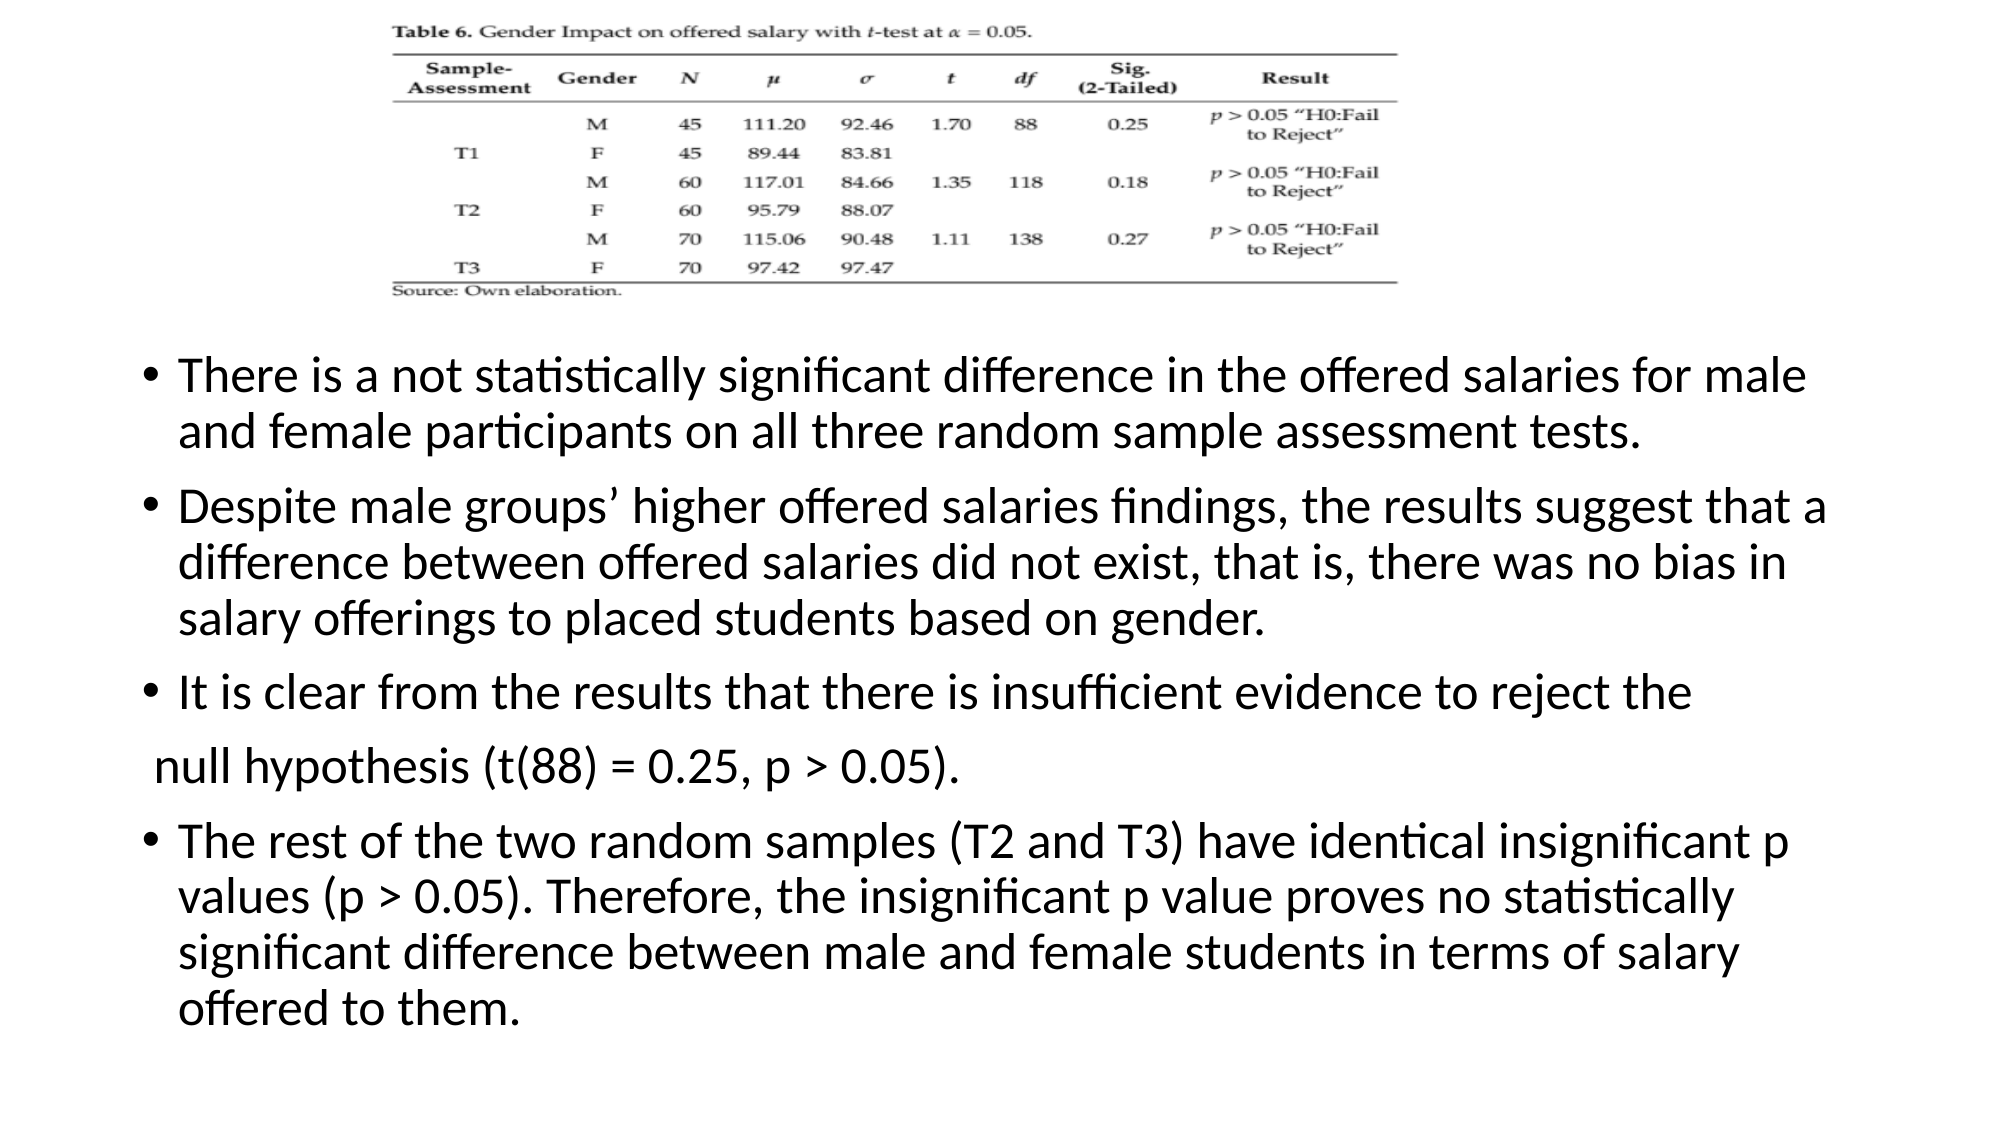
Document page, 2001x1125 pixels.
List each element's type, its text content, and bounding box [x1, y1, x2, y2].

picture [351, 20, 1424, 311]
list There is a not statistically significant difference in the offered salaries for male and female participants on all three random sample assessment tests. Despite male groups’ higher offered salaries findings, the results suggest that a difference between offered salaries did not exist, that is, there was no bias in salary offerings to placed students based on gender. It is clear from the results that there is insufficient evidence to reject the null hypothesis (t(88) = 0.25, p > 0.05). The rest of the two random samples (T2 and T3) have identical insignificant p values (p > 0.05). Therefore, the insignificant p value proves no statistically significant difference between male and female students in terms of salary offered to them. [126, 340, 1852, 1055]
